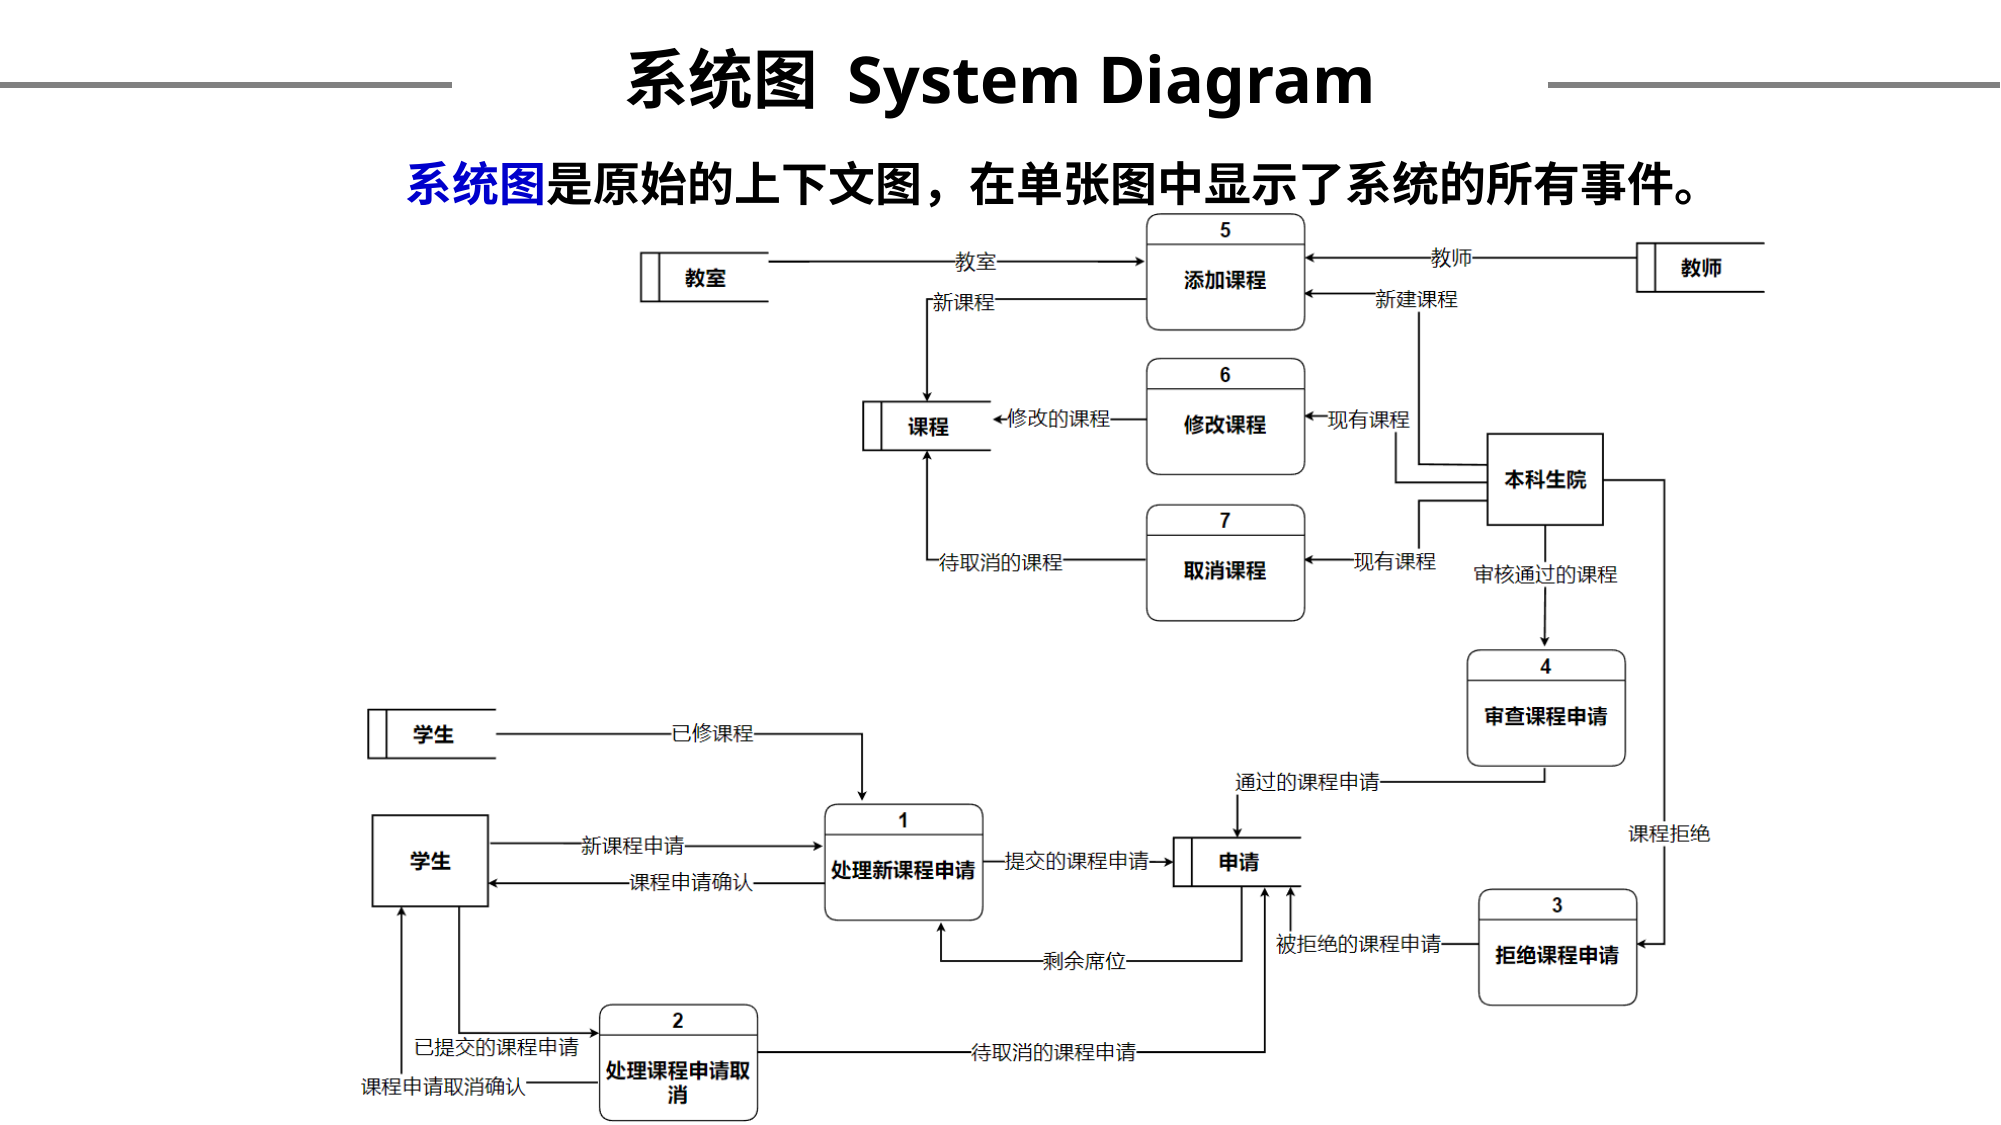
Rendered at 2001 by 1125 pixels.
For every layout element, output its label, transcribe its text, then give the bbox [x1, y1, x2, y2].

text_box 系统图是原始的上下文图，在单张图中显示了系统的所有事件。 [315, 140, 1739, 297]
text_box 系统图 System Diagram [193, 0, 1807, 175]
picture [355, 208, 1773, 1125]
